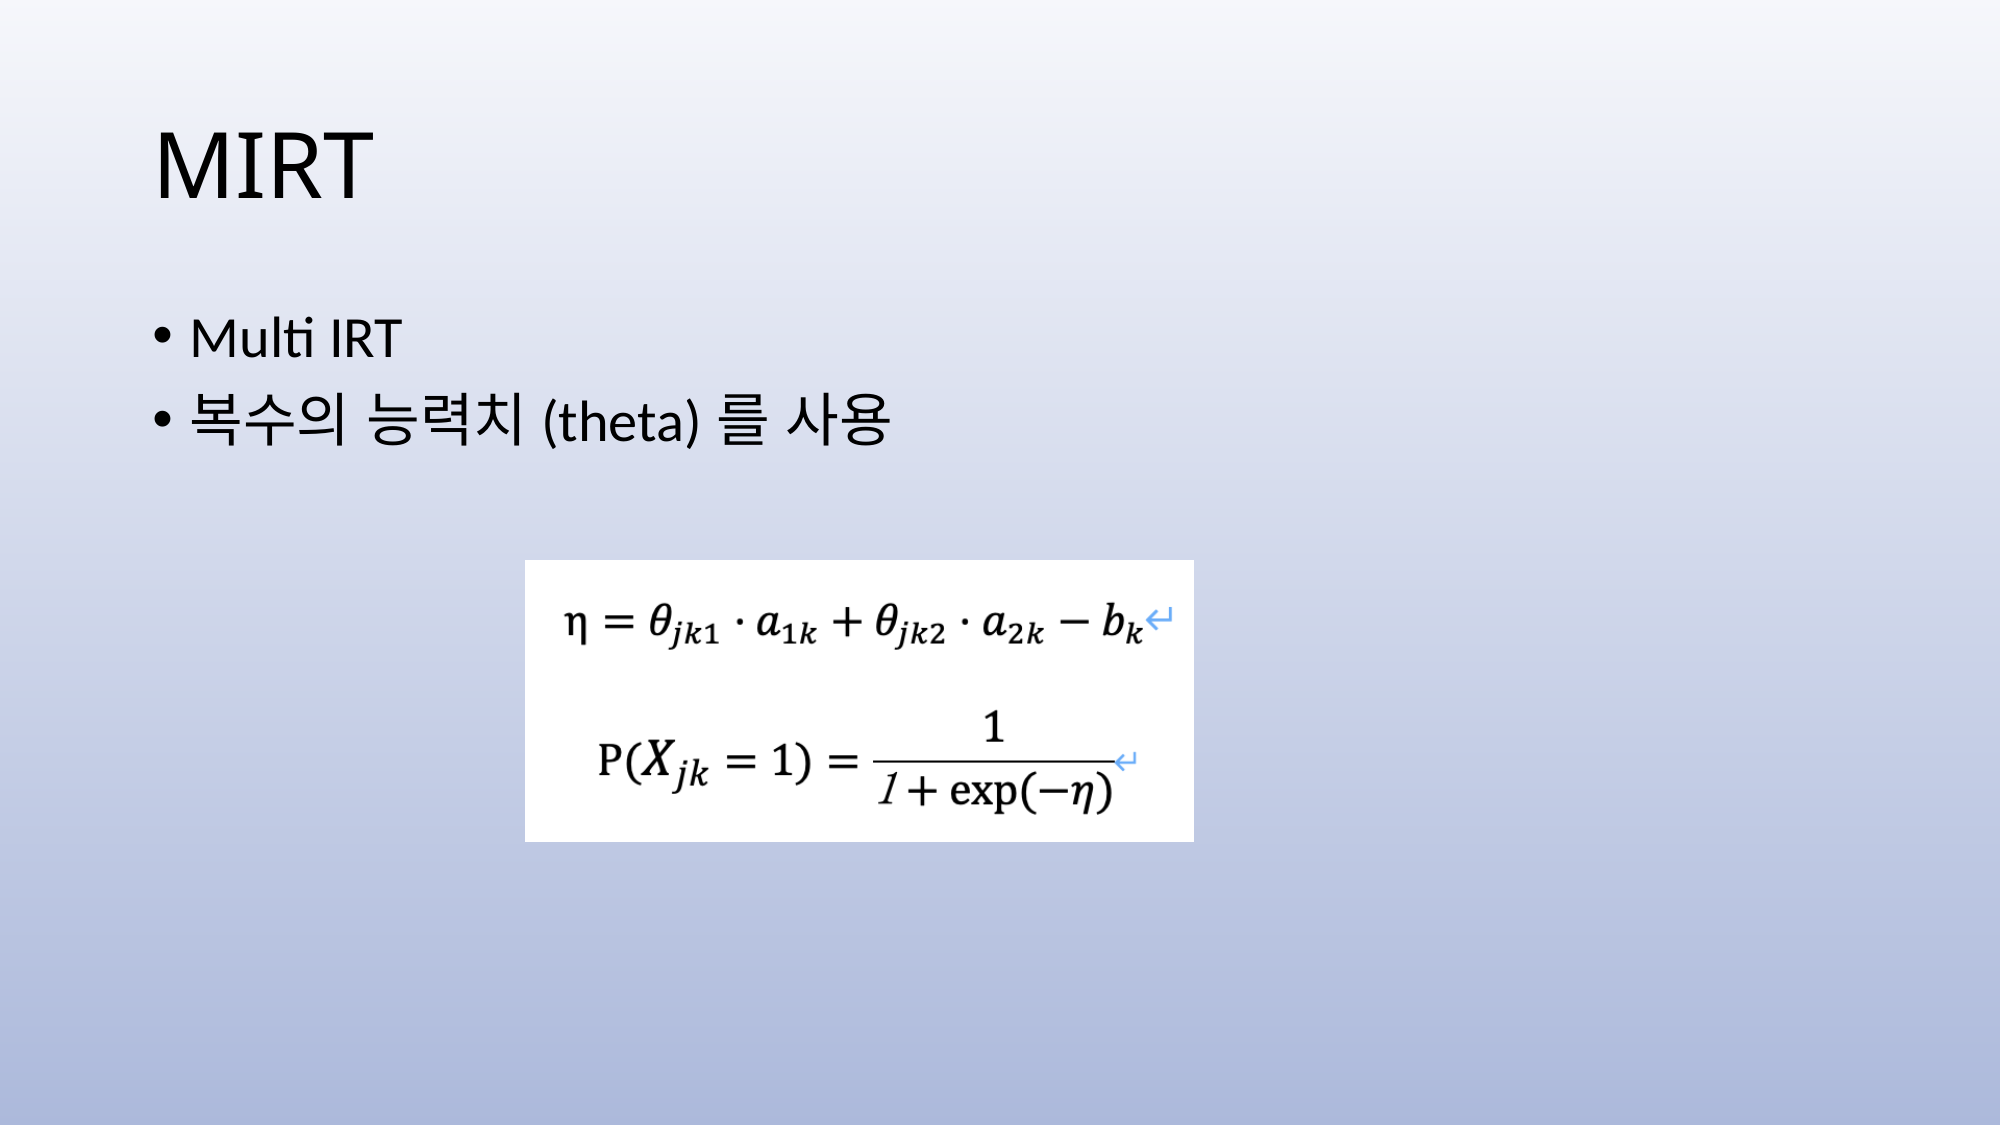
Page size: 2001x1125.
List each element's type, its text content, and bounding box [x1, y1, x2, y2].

picture [525, 560, 1194, 842]
title MIRT [137, 59, 1863, 278]
list Multi IRT 복수의 능력치(theta)를 사용 [137, 299, 1863, 1014]
